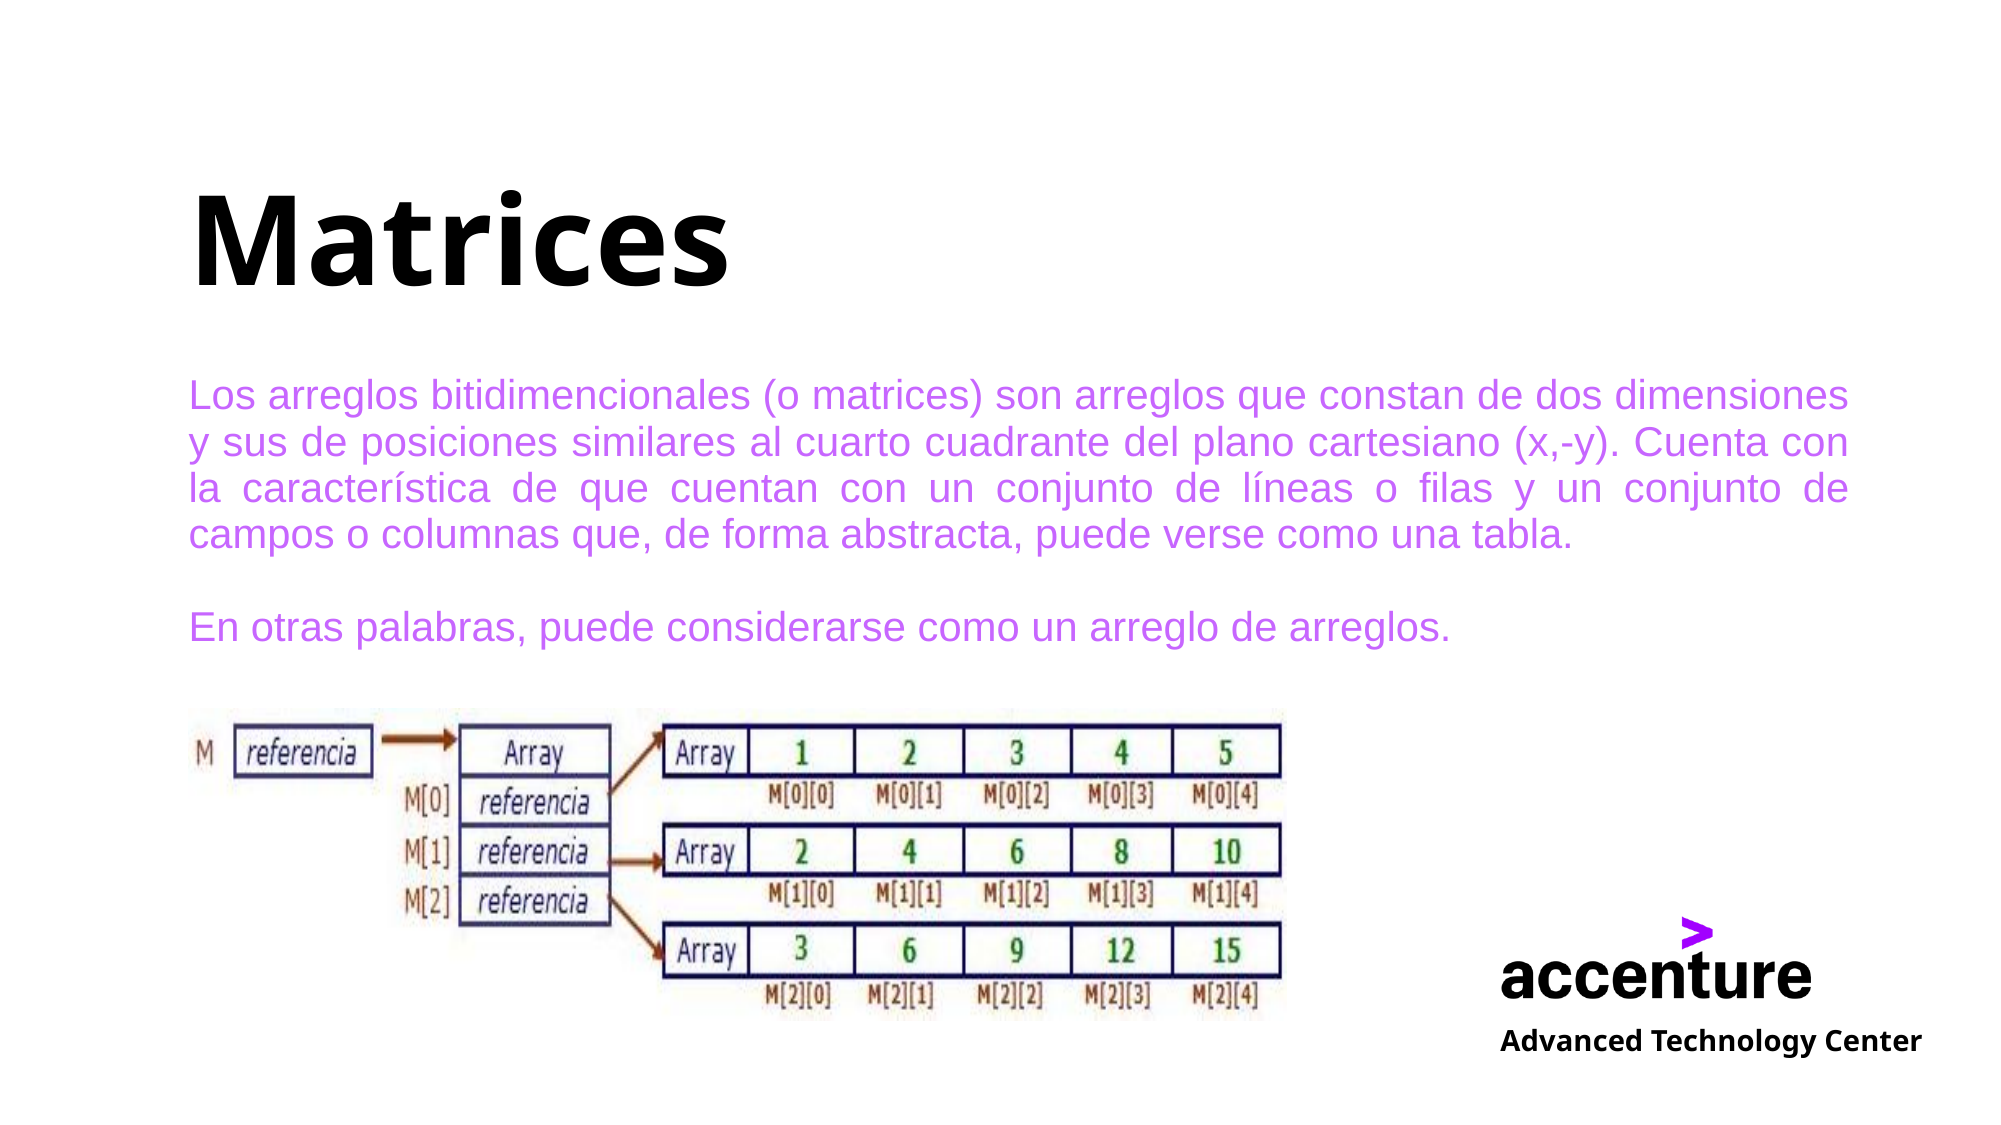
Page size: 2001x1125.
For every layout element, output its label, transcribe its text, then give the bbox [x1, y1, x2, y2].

picture [1501, 916, 1811, 999]
title Matrices [188, 30, 1501, 313]
text_box Los arreglos bitidimencionales (o matrices) son arreglos que constan de dos dimensiones y sus de posiciones similares al cuarto cuadrante del plano cartesiano (x,-y). Cuenta con la característica de que cuentan con un conjunto de líneas o filas y un conjunto de campos o columnas que, de forma abstracta, puede verse como una tabla. En otras palabras, puede considerarse como un arreglo de arreglos. [188, 369, 1851, 652]
picture [188, 708, 1287, 1021]
